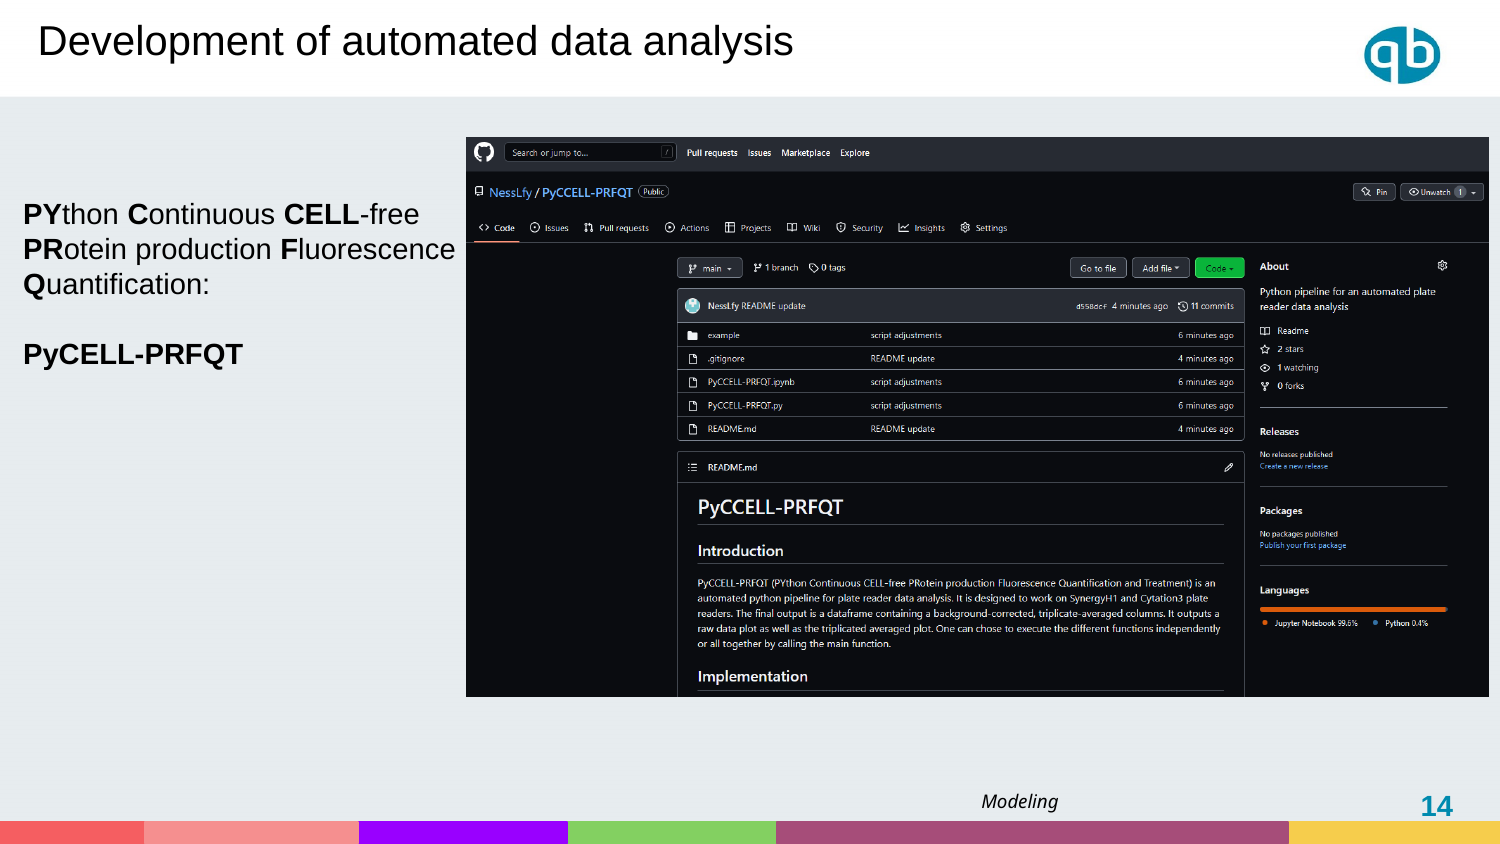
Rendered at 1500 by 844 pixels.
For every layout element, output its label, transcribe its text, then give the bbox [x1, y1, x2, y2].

text_box PYthon Continuous CELL-free PRotein production Fluorescence Quantification: PyCELL-PRFQT [8, 180, 461, 386]
text_box Modeling [966, 778, 1313, 824]
text_box [1288, 821, 1500, 844]
slide_number 14 [1130, 782, 1468, 827]
text_box [358, 821, 568, 844]
text_box [0, 821, 145, 844]
text_box [568, 821, 776, 844]
list Development of automated data analysis [22, 11, 1023, 67]
text_box [145, 821, 358, 844]
picture [0, 0, 1500, 821]
text_box [776, 821, 1288, 844]
